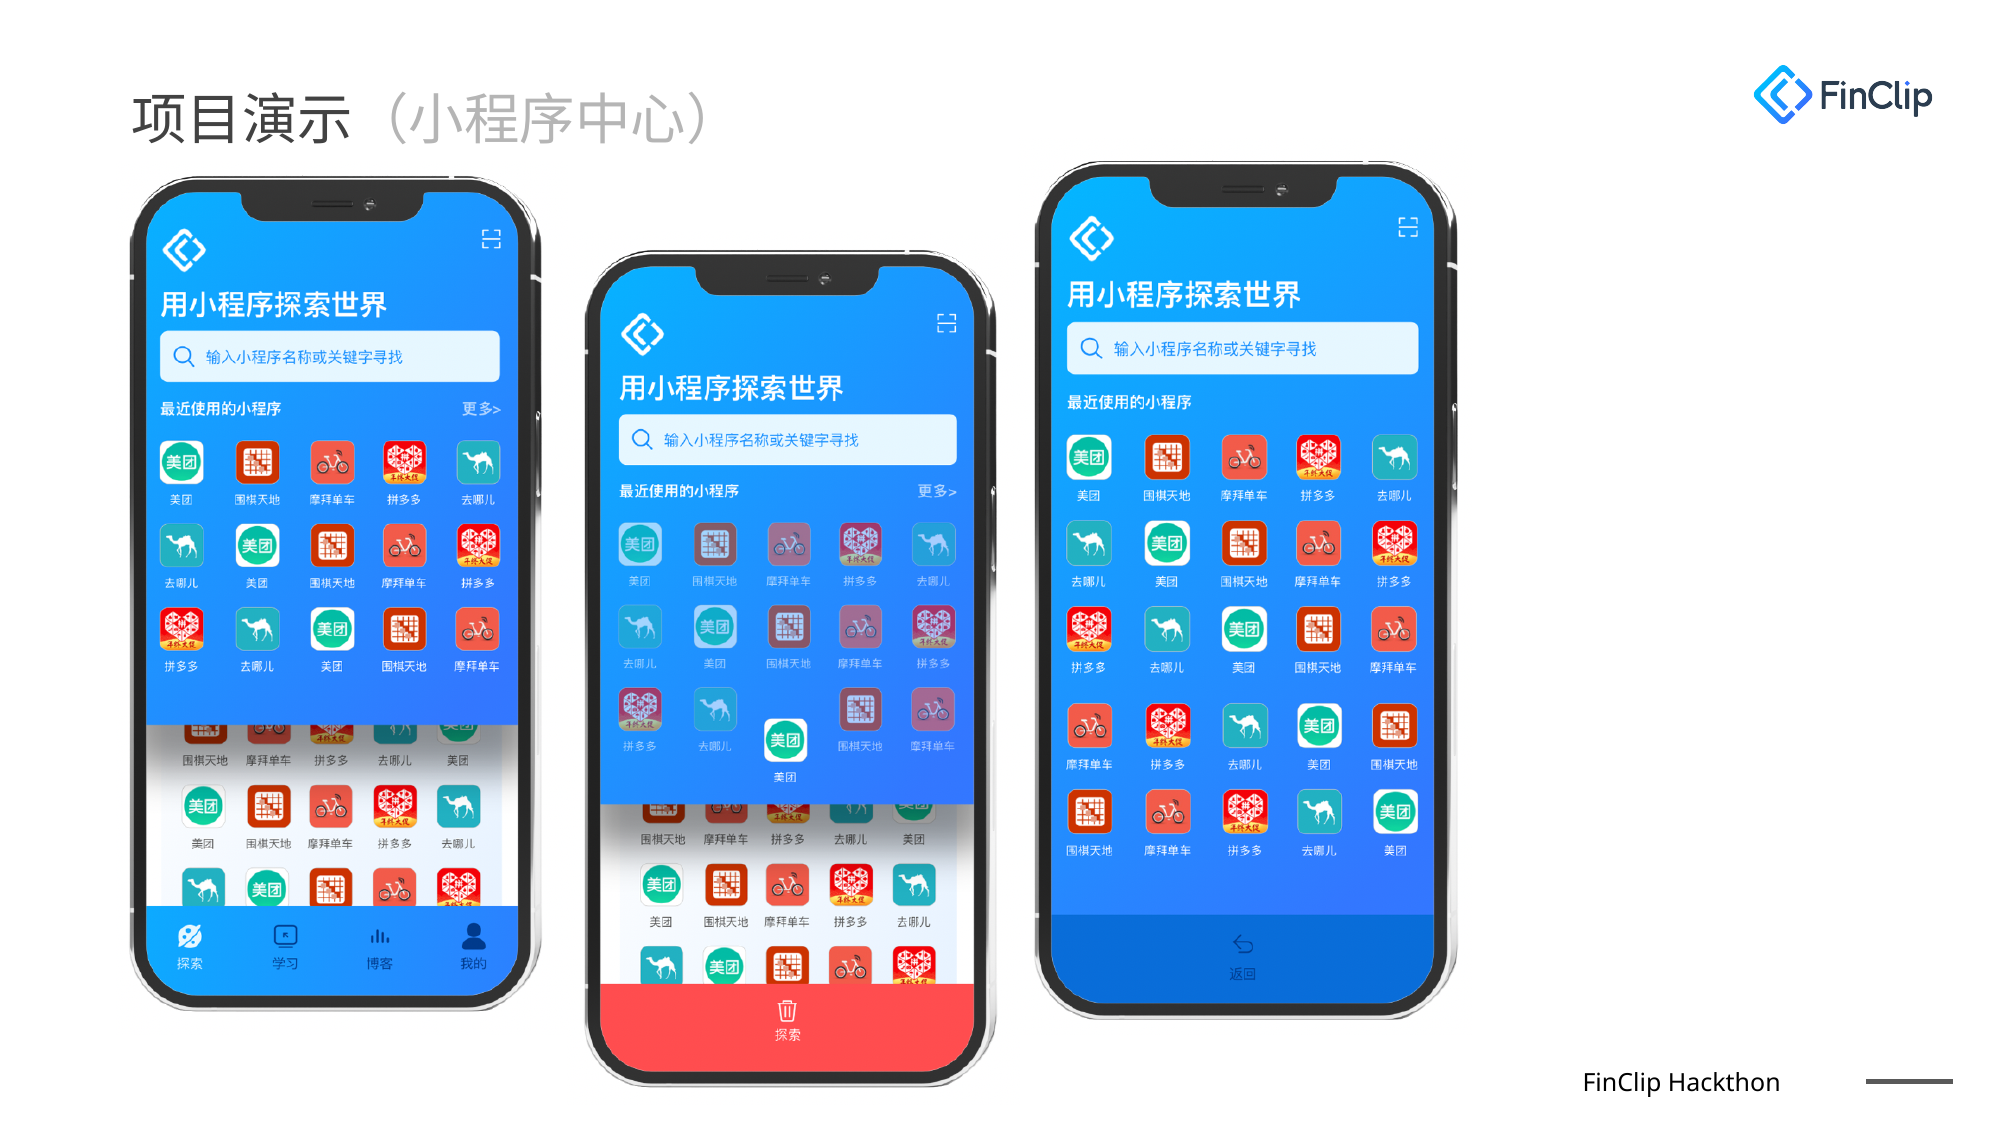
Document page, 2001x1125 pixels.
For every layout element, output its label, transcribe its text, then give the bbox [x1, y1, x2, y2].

picture [1740, 0, 1946, 198]
list 项目演示（小程序中心） [116, 74, 1842, 162]
picture [116, 138, 1472, 1105]
